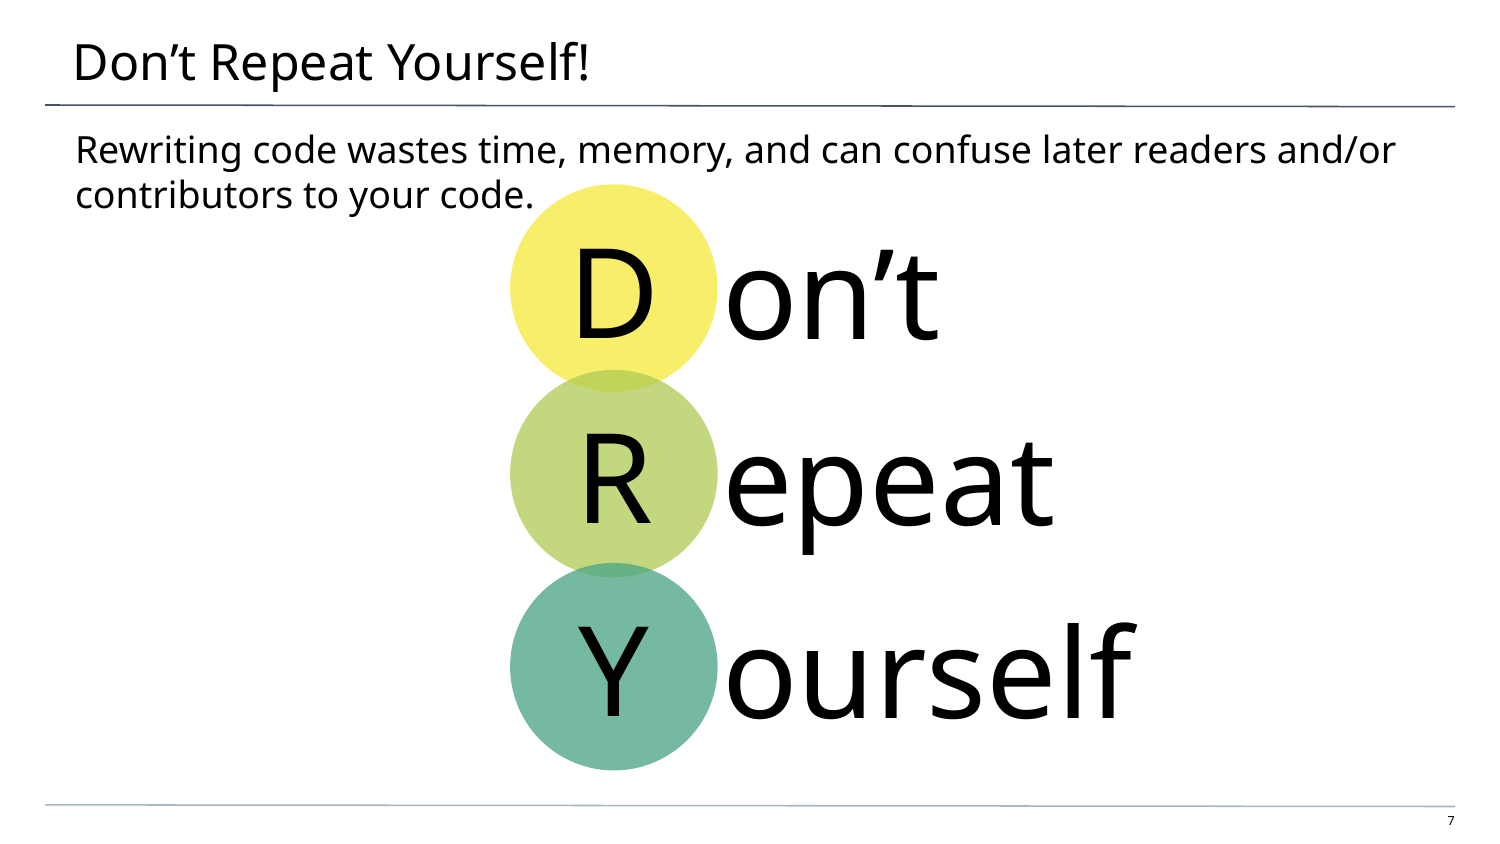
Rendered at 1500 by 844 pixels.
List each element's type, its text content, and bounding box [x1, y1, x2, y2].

text_box ourself [707, 578, 1177, 682]
subtitle Rewriting code wastes time, memory, and can confuse later readers and/or contributors to your code. [0, 110, 1500, 171]
text_box R [510, 369, 717, 570]
text_box Y [510, 562, 717, 771]
text_box on’t [707, 199, 1177, 303]
text_box D [510, 184, 717, 381]
title Don’t Repeat Yourself! [0, 0, 1500, 88]
text_box epeat [707, 385, 1177, 489]
